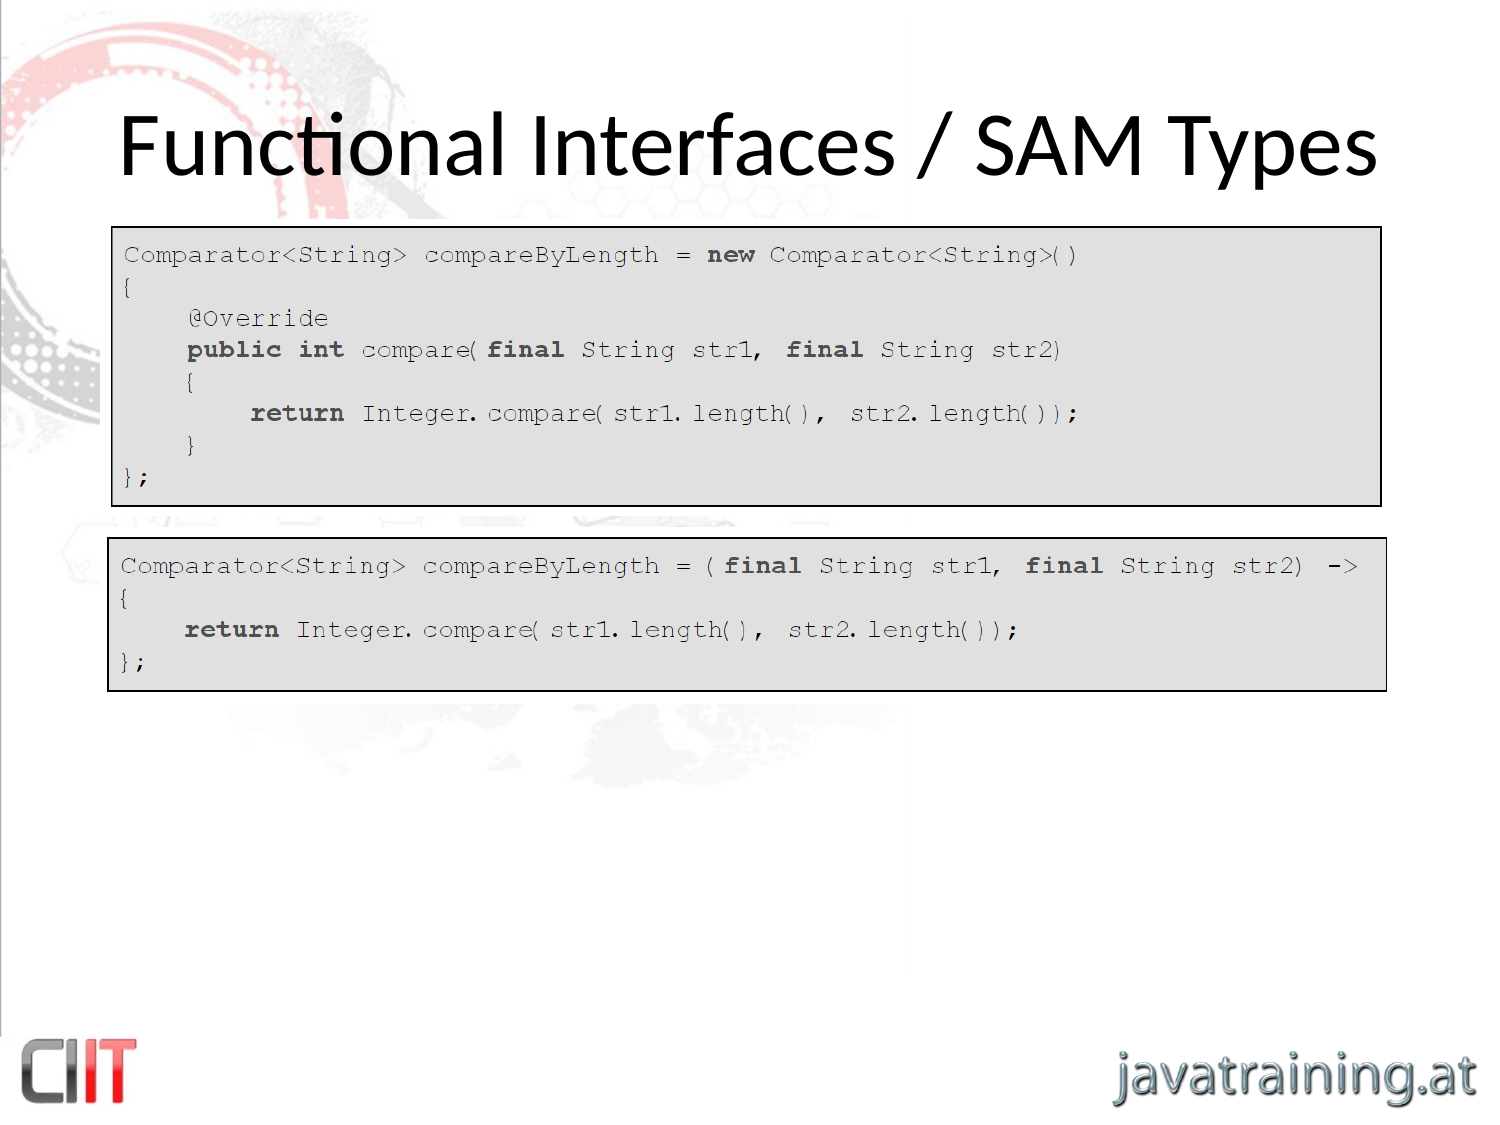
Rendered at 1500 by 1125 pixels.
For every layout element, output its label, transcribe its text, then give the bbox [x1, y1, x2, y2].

title Functional Interfaces / SAM Types [75, 45, 1425, 233]
picture [0, 0, 1500, 1125]
